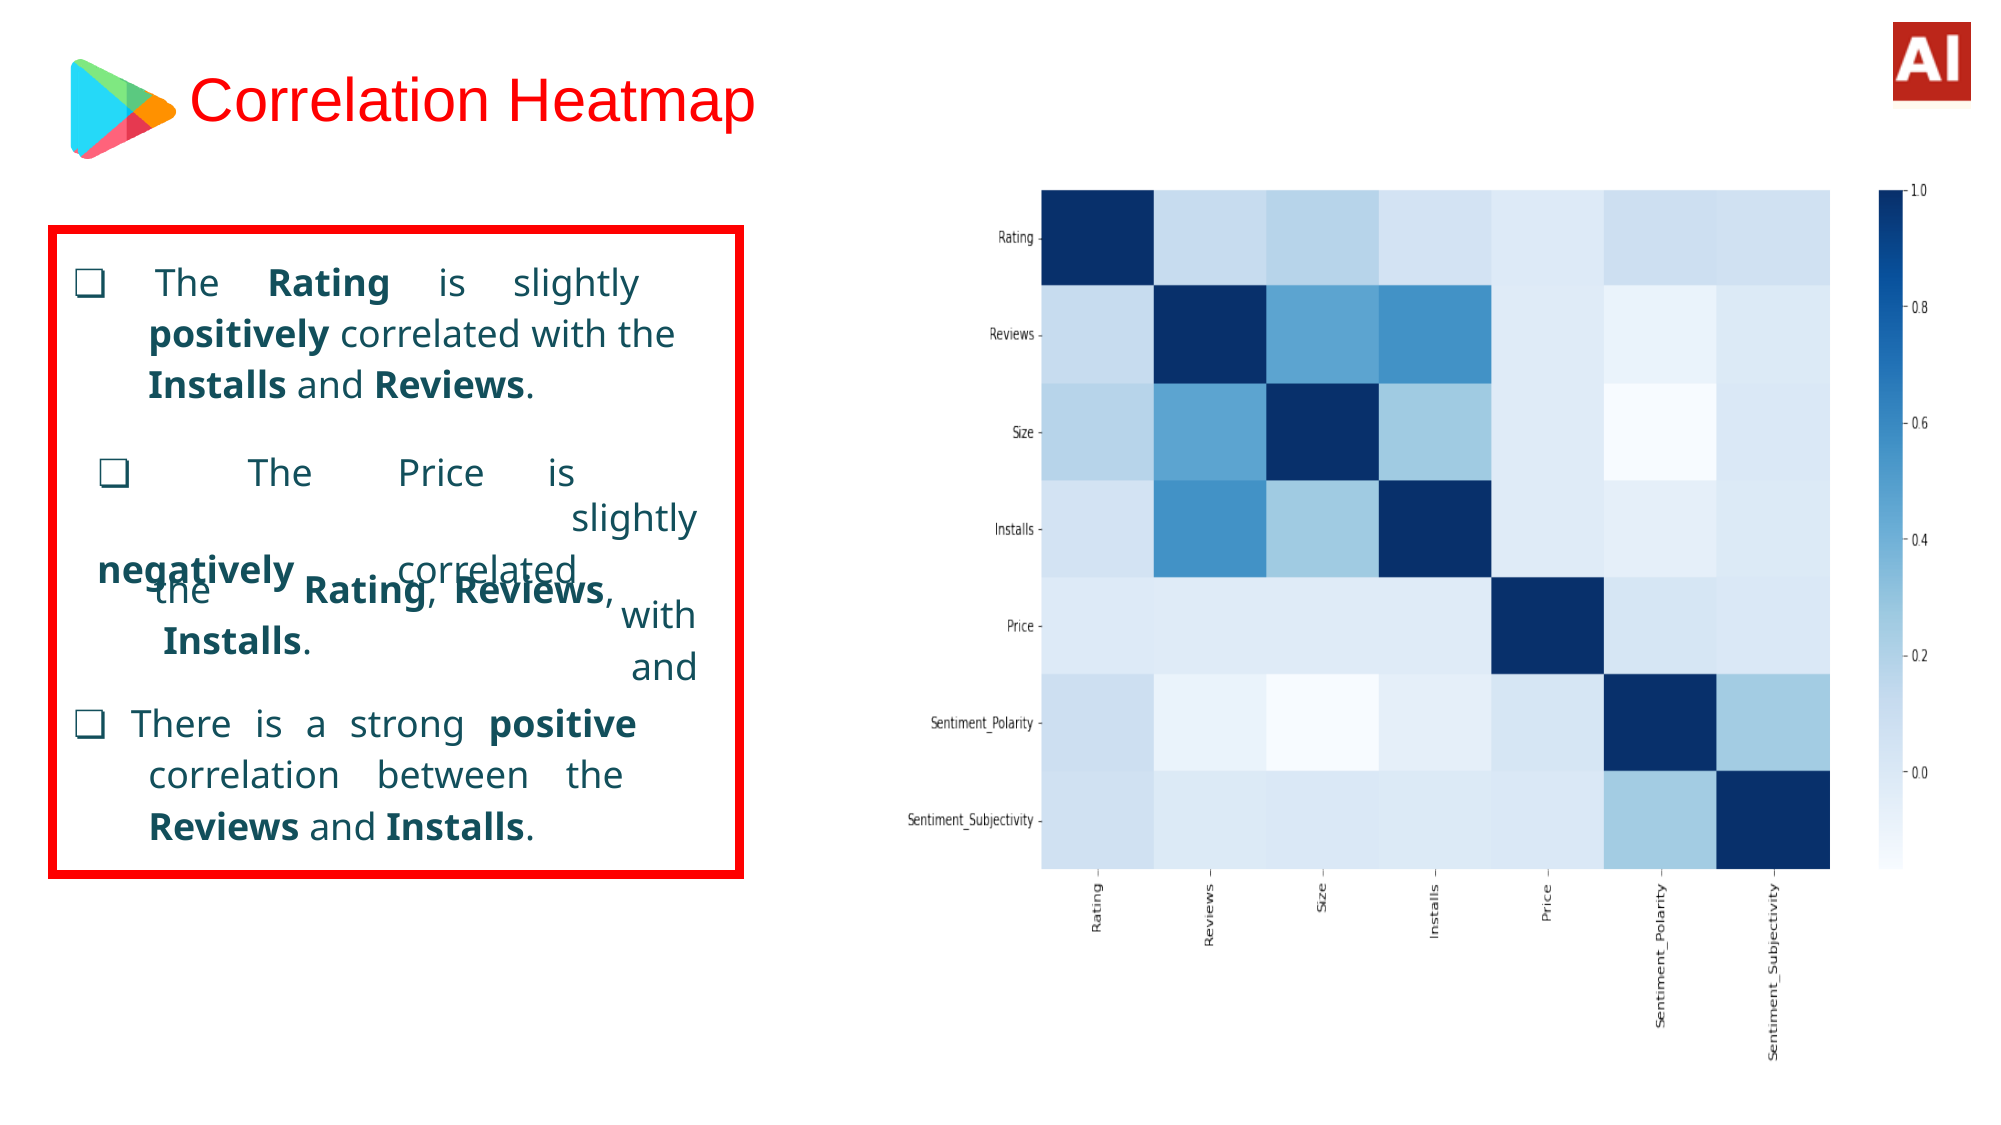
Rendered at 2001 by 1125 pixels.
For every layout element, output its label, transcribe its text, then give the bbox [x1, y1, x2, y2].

text_box [71, 65, 182, 159]
text_box [64, 59, 175, 154]
picture [898, 173, 1936, 1071]
text_box [52, 229, 740, 875]
list [64, 286, 893, 1014]
picture [1893, 22, 1971, 110]
title Correlation Heatmap [175, 59, 959, 143]
